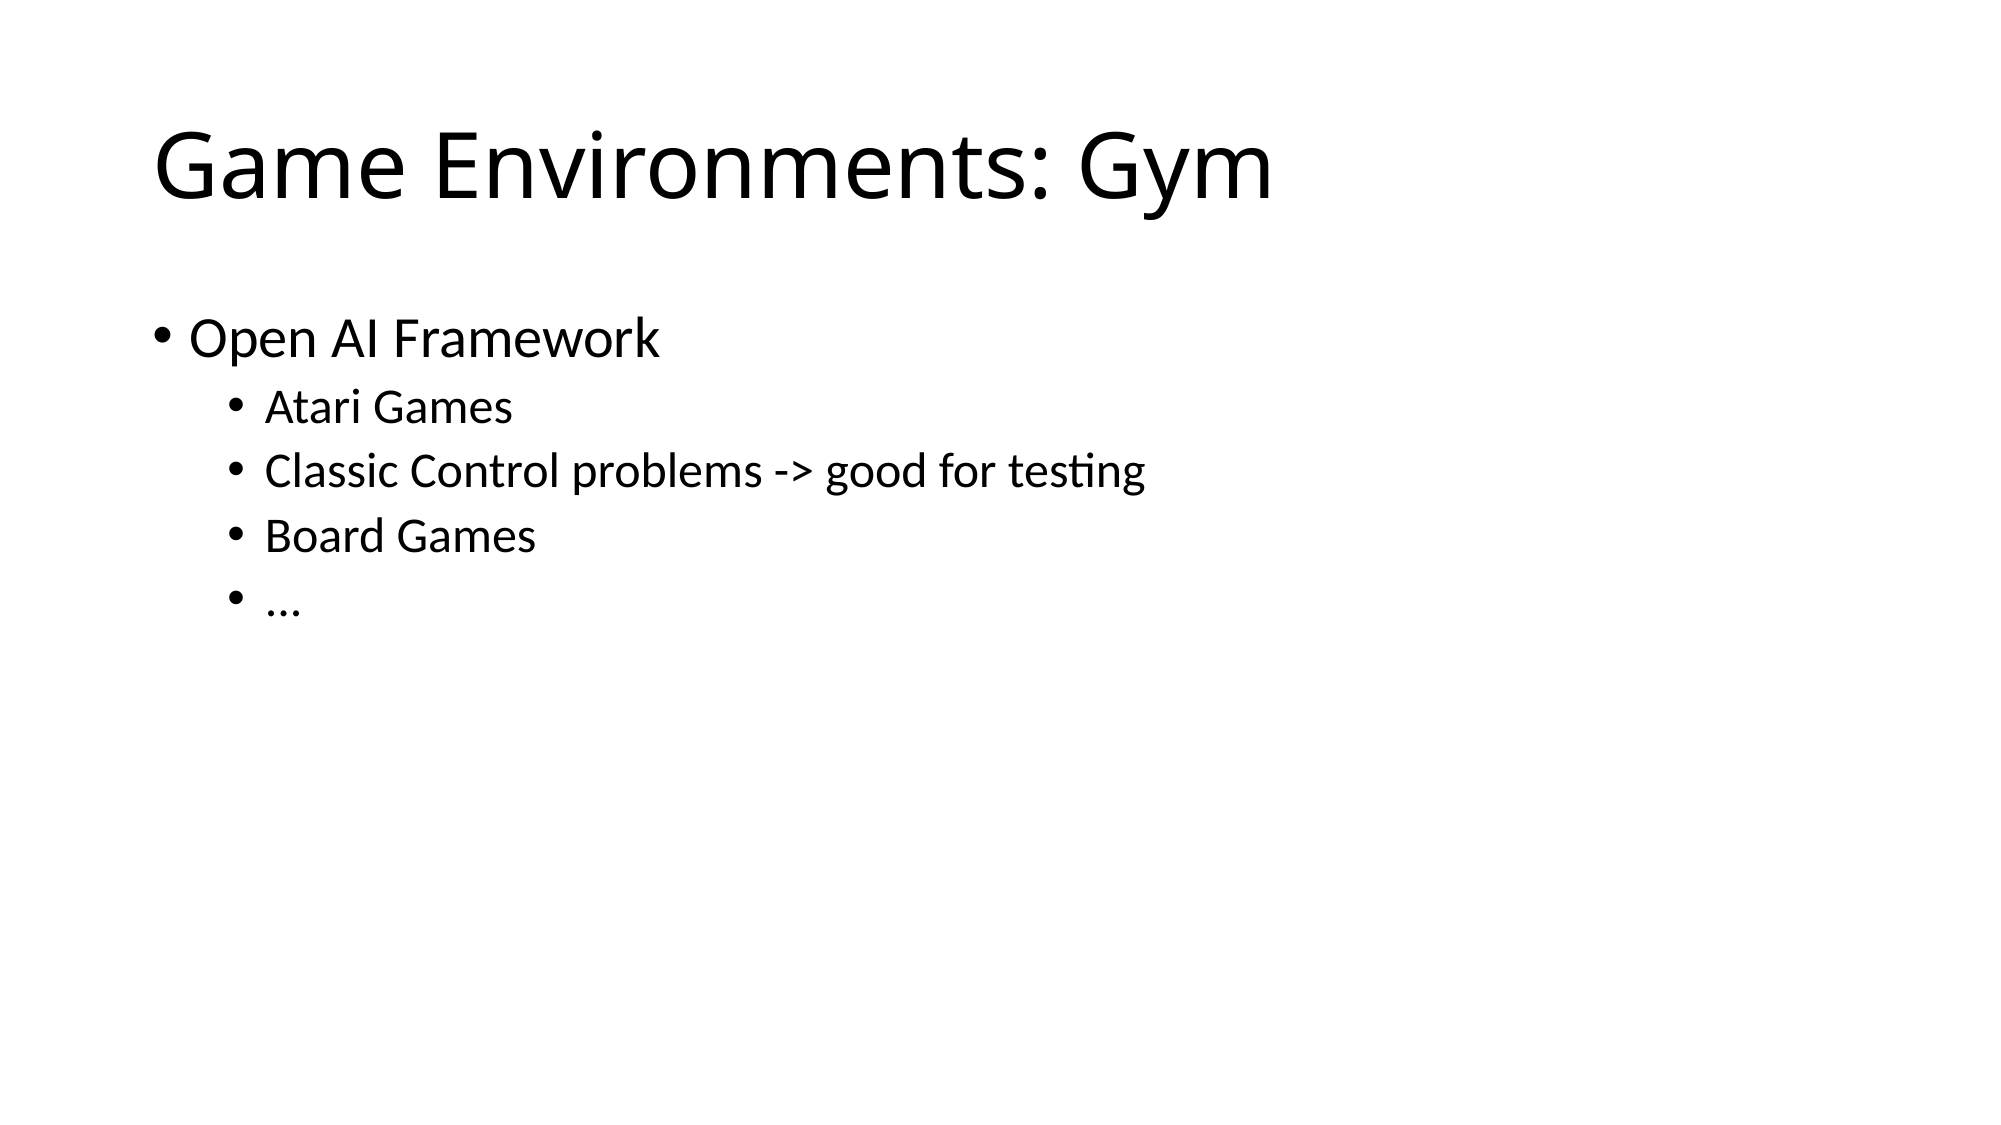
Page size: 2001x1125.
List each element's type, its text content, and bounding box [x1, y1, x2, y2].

list Open AI Framework Atari Games Classic Control problems -> good for testing Board Games ... [137, 299, 1863, 1014]
title Game Environments: Gym [137, 59, 1863, 278]
